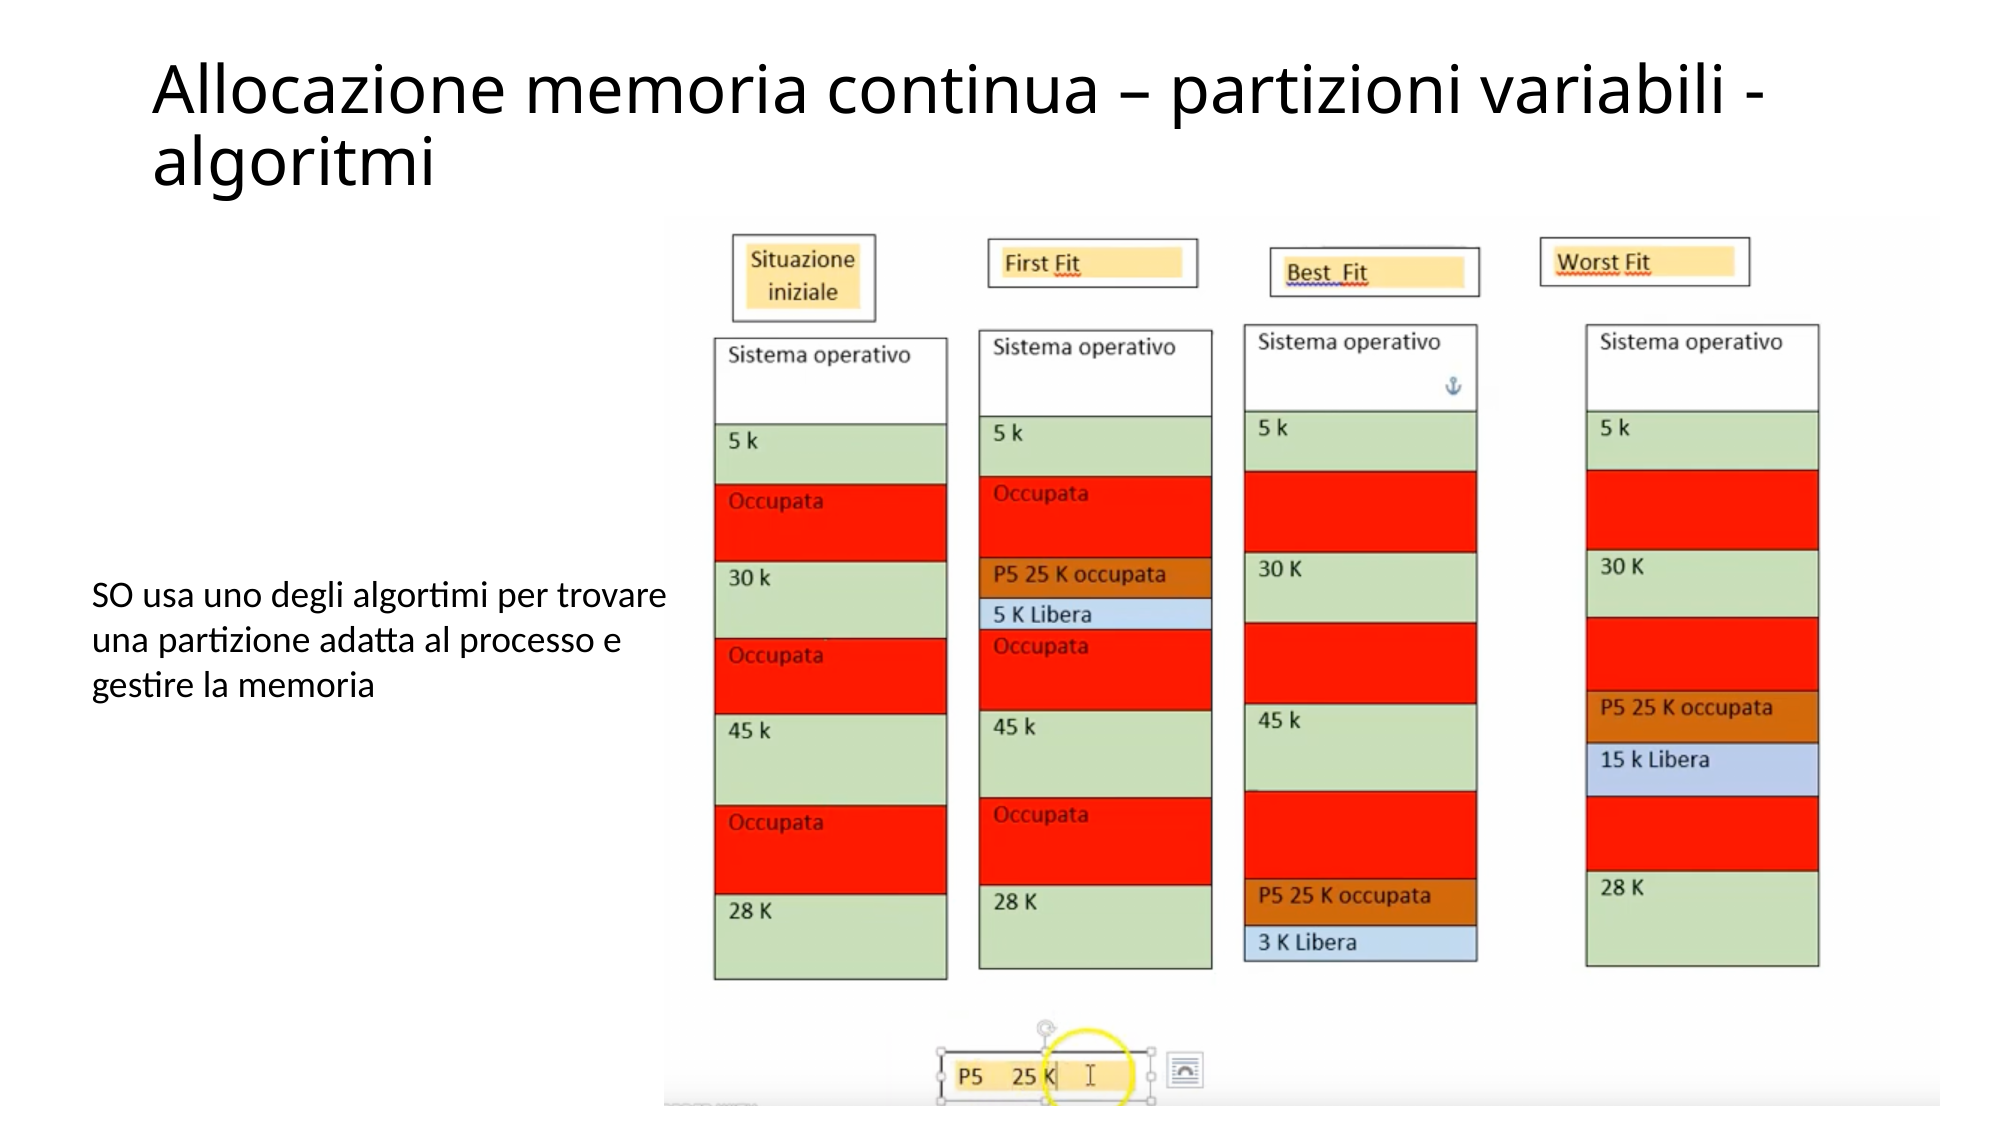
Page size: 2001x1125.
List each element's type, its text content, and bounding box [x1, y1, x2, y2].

text_box SO usa uno degli algortimi per trovare una partizione adatta al processo e gestire la memoria [77, 562, 664, 713]
picture [664, 216, 1940, 1106]
title Allocazione memoria continua – partizioni variabili - algoritmi [137, 19, 1863, 237]
